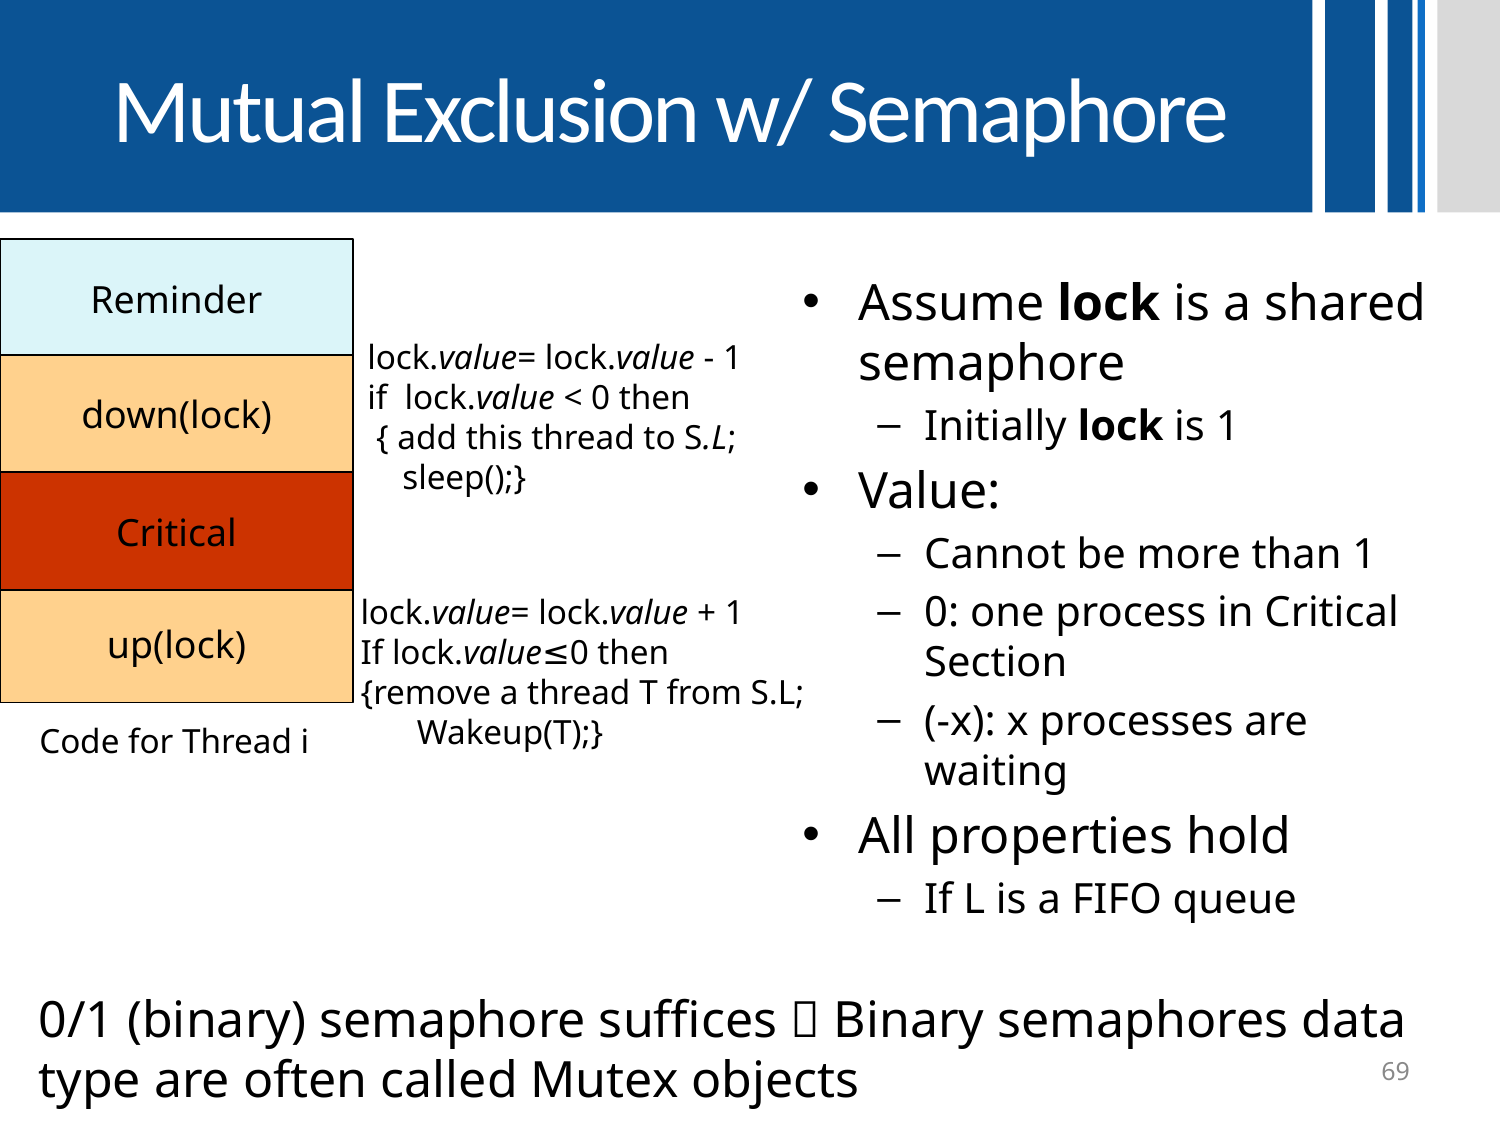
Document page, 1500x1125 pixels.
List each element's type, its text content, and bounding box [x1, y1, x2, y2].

text_box lock.value= lock.value + 1 If lock.value≤0 then {remove a thread T from S.L; Wakeup(T);} [345, 584, 875, 799]
text_box Code for Thread i [24, 712, 325, 768]
text_box Reminder [0, 239, 354, 354]
text_box down(lock) [0, 354, 352, 471]
text_box Critical [0, 471, 354, 591]
text_box up(lock) [0, 591, 345, 703]
text_box 0/1 (binary) semaphore suffices  Binary semaphores data type are often called Mutex objects [24, 980, 1483, 1125]
text_box lock.value= lock.value - 1 if lock.value < 0 then { add this thread to S.L; sleep();} [352, 328, 881, 544]
list Assume lock is a shared semaphore Initially lock is 1 Value: Cannot be more than 1 0: one process in Critical Section (-x): x processes are waiting All properties hold If L is a FIFO queue [786, 262, 1455, 980]
title Mutual Exclusion w/ Semaphore [0, 0, 1313, 213]
